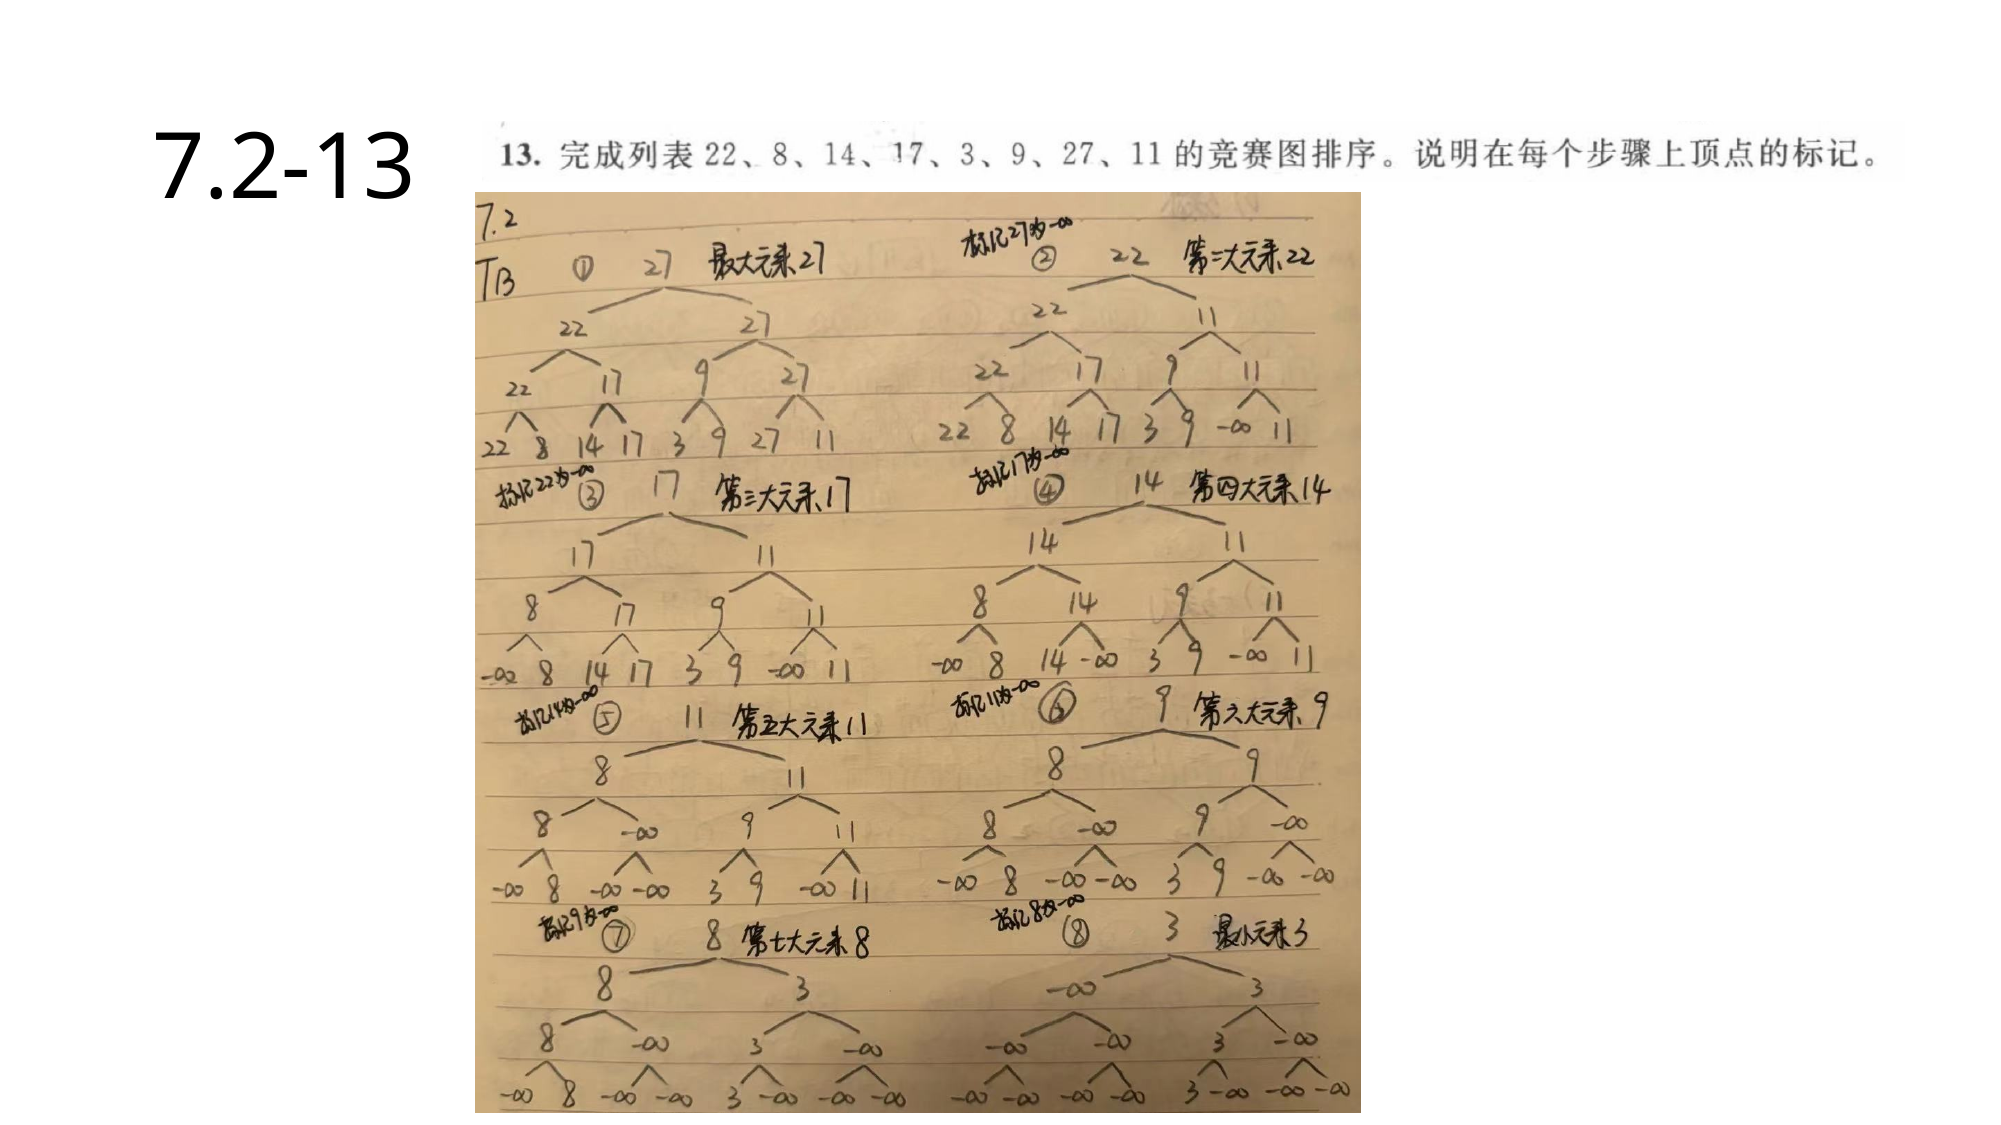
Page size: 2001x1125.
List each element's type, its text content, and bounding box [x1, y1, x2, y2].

title 7.2-13 [137, 59, 1863, 278]
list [475, 192, 1361, 1113]
picture [482, 121, 1905, 182]
